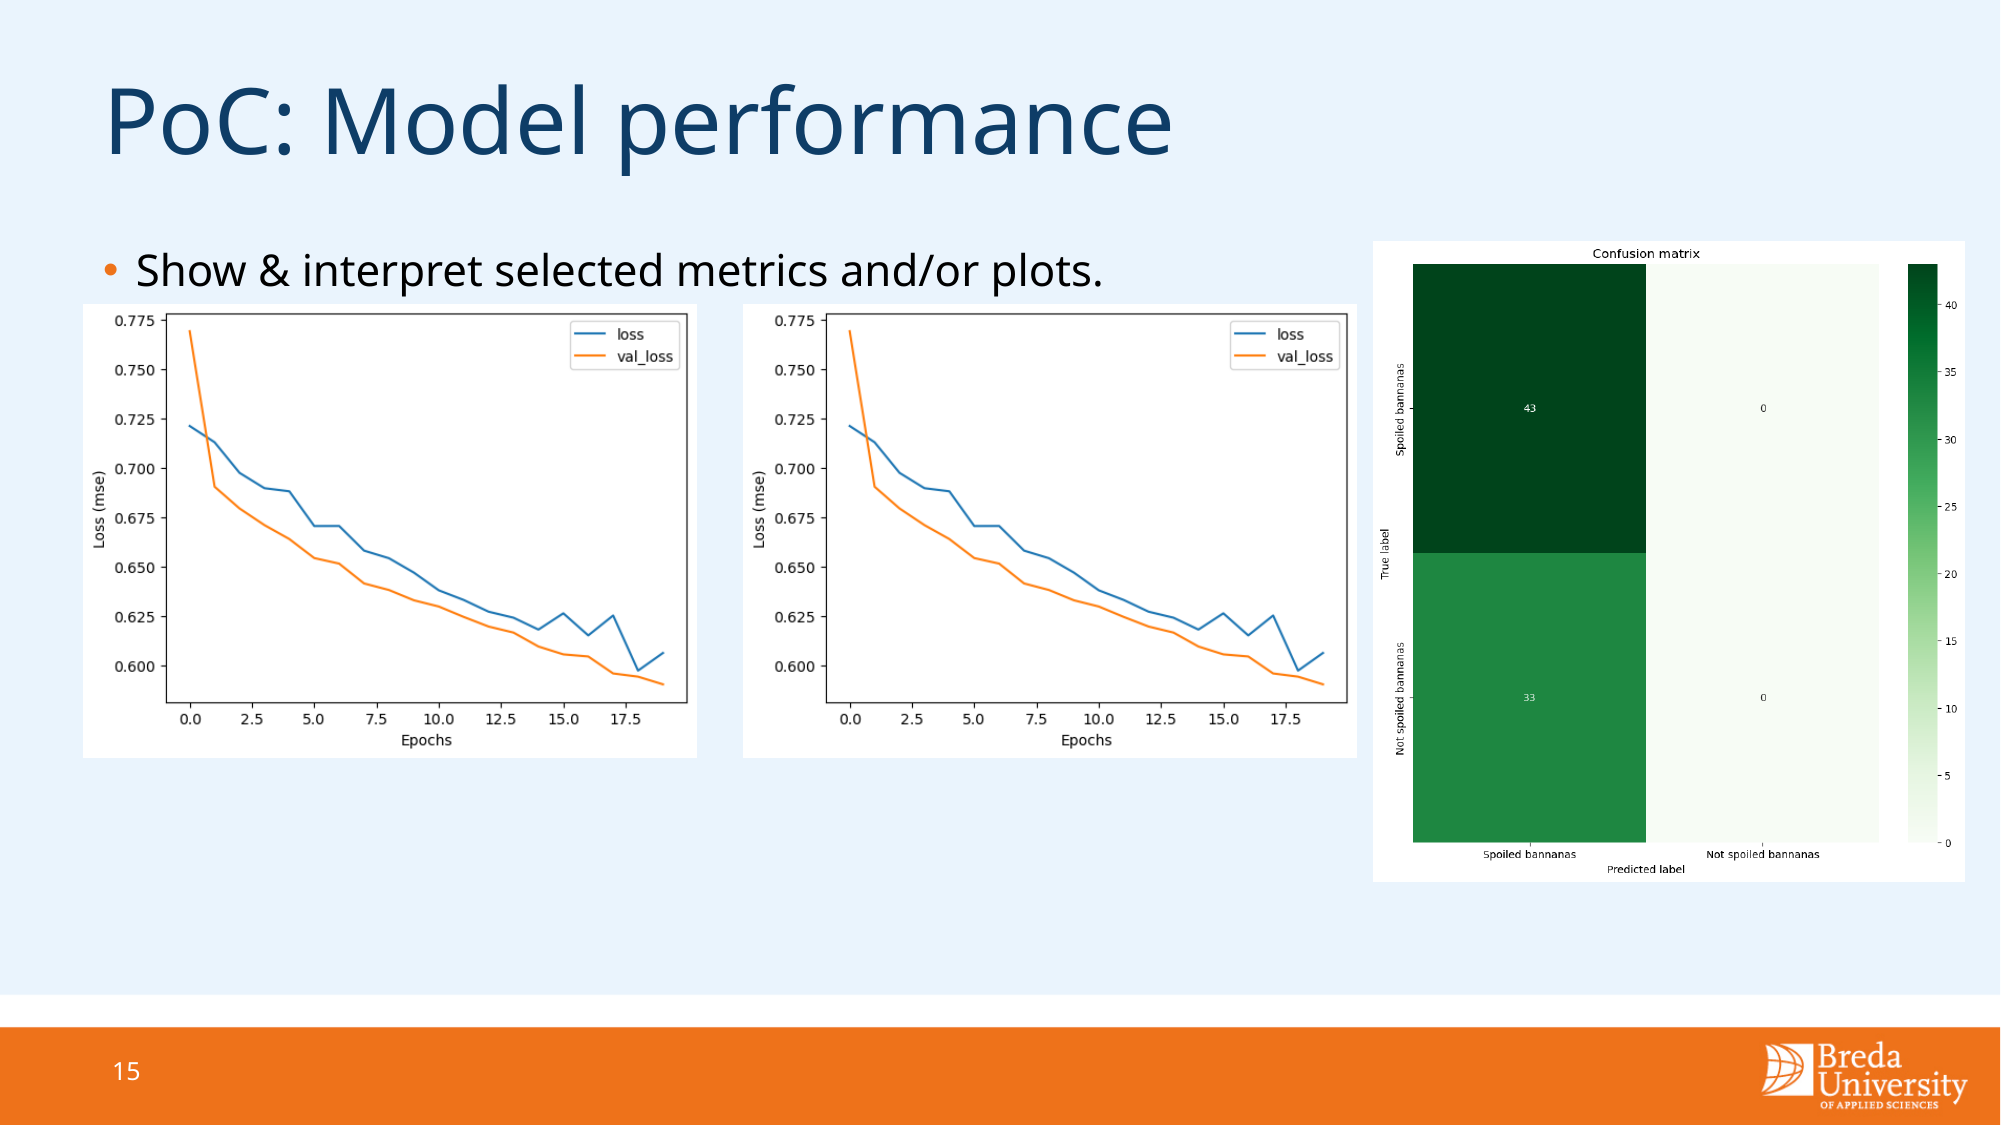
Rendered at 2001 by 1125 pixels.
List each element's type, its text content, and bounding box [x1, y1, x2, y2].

picture [0, 0, 2001, 1125]
list Show & interpret selected metrics and/or plots. [88, 241, 1917, 923]
title PoC: Model performance [88, 67, 1917, 210]
slide_number 15 [97, 1042, 198, 1103]
